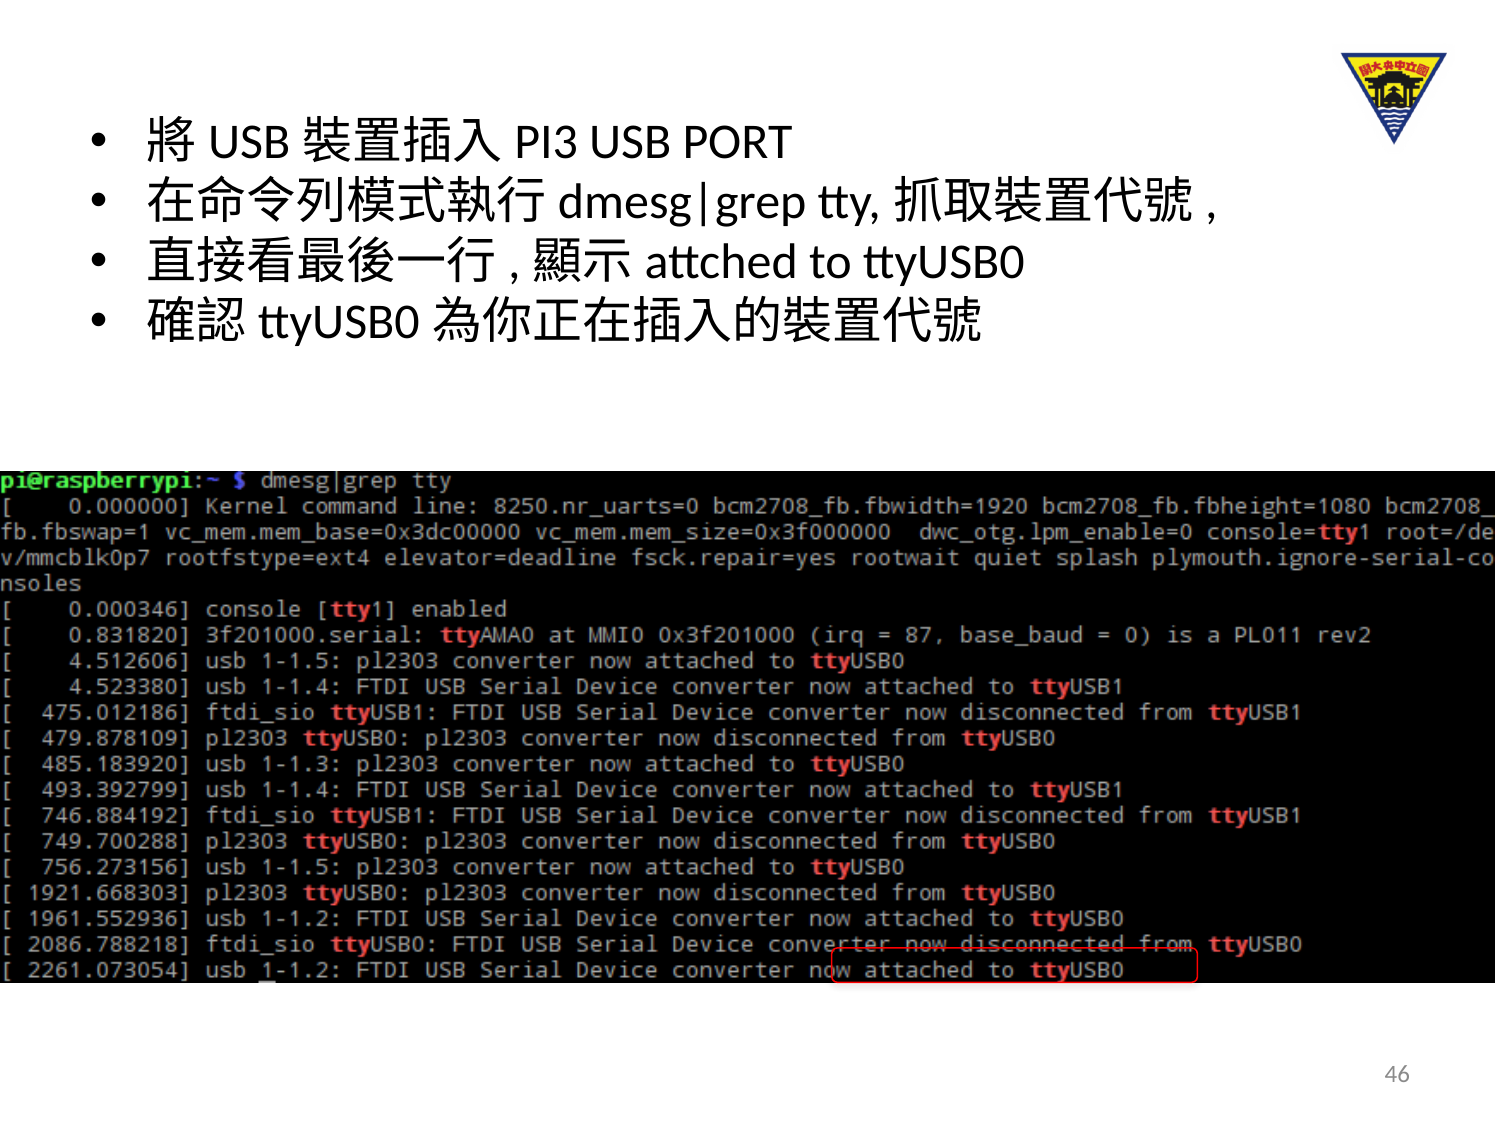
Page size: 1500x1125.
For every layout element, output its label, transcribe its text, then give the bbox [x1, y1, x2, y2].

picture [0, 471, 1496, 983]
picture [1329, 43, 1455, 101]
text_box 將USB裝置插入PI3 USB PORT 在命令列模式執行dmesg|grep tty,抓取裝置代號, 直接看最後一行,顯示attched to ttyUSB0 確認ttyUSB0為你正在插入的裝置代號 [75, 101, 1460, 417]
slide_number 46 [1074, 1042, 1425, 1103]
